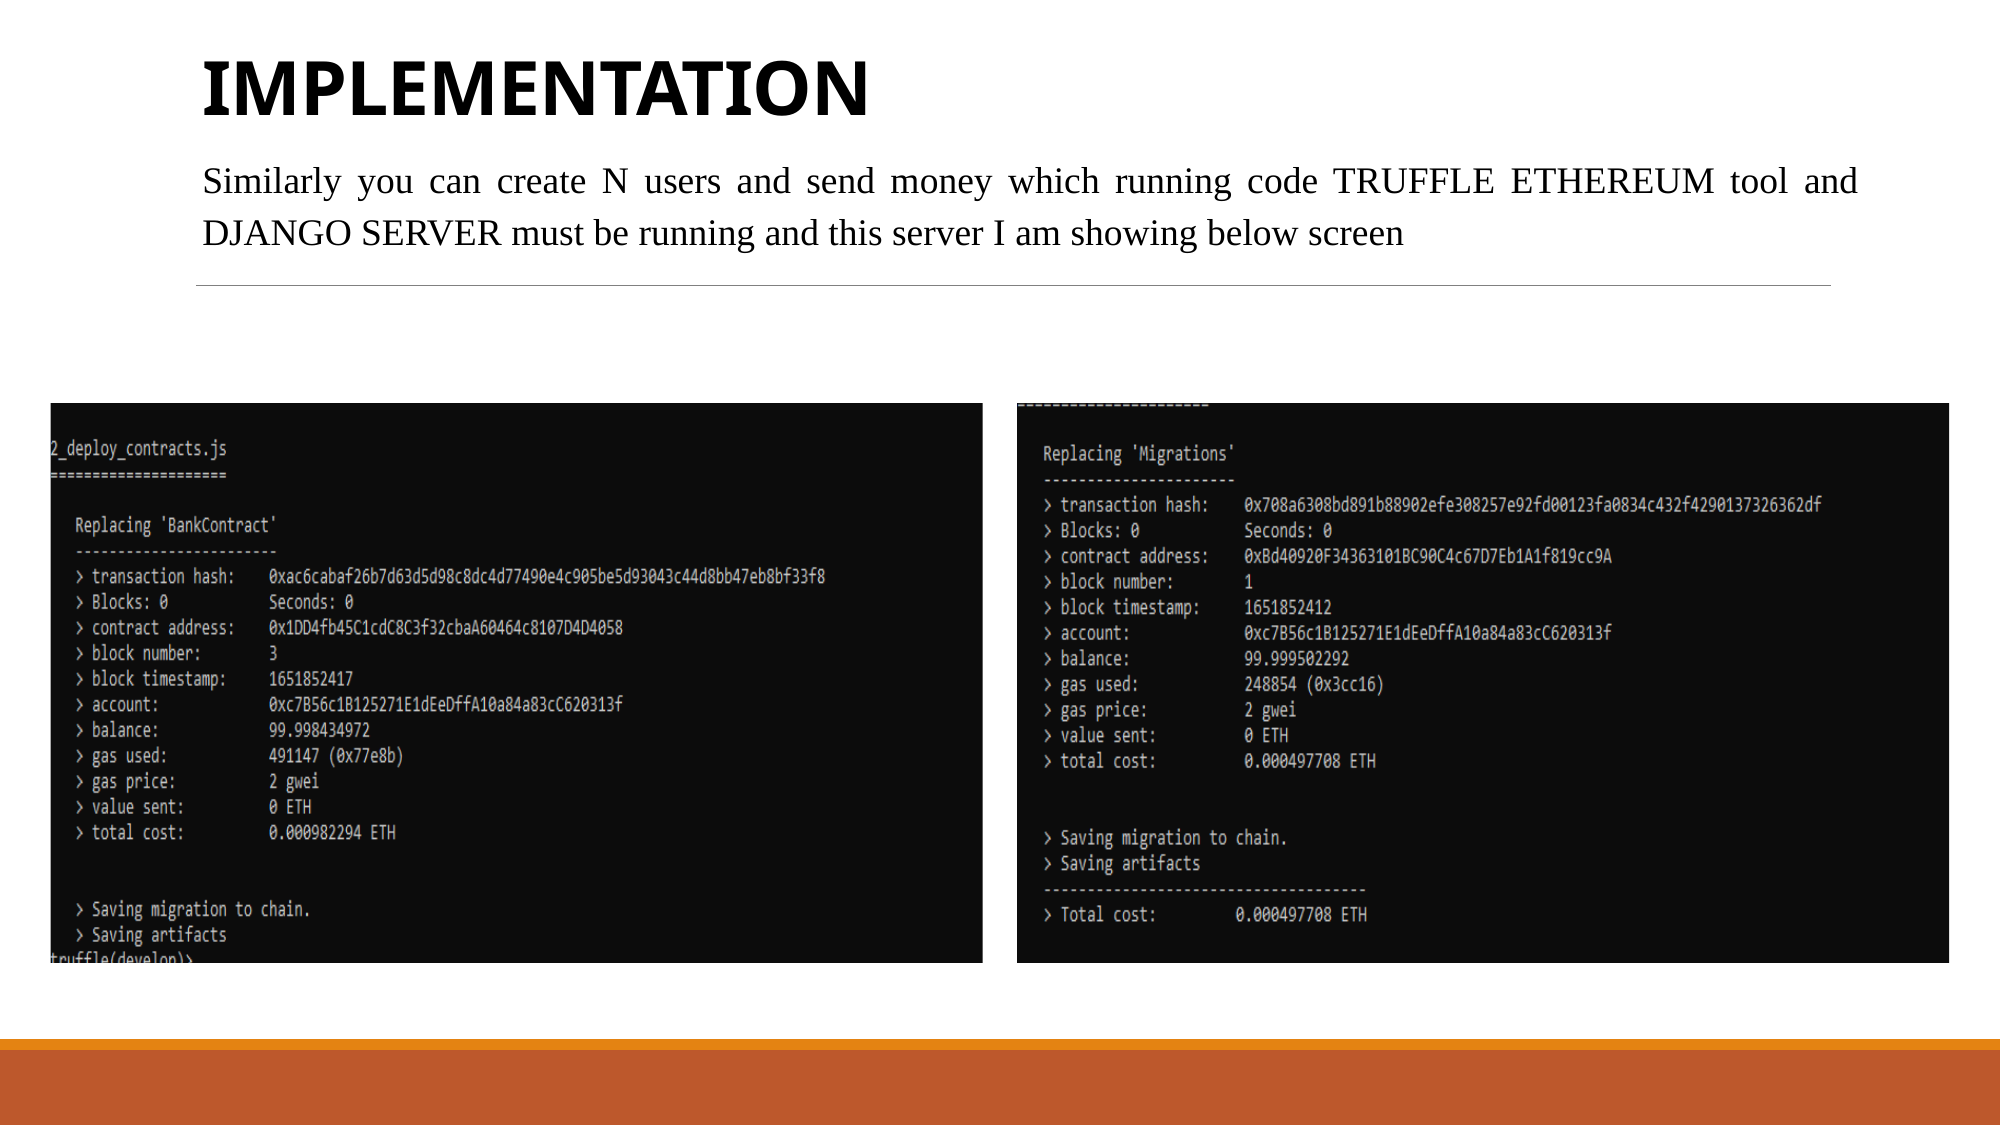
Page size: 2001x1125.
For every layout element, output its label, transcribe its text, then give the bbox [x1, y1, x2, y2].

text_box Similarly you can create N users and send money which running code TRUFFLE ETHEREUM tool and DJANGO SERVER must be running and this server I am showing below screen [187, 142, 1876, 261]
picture [50, 403, 984, 964]
title Implementation [187, 0, 1813, 213]
picture [1016, 403, 1950, 964]
